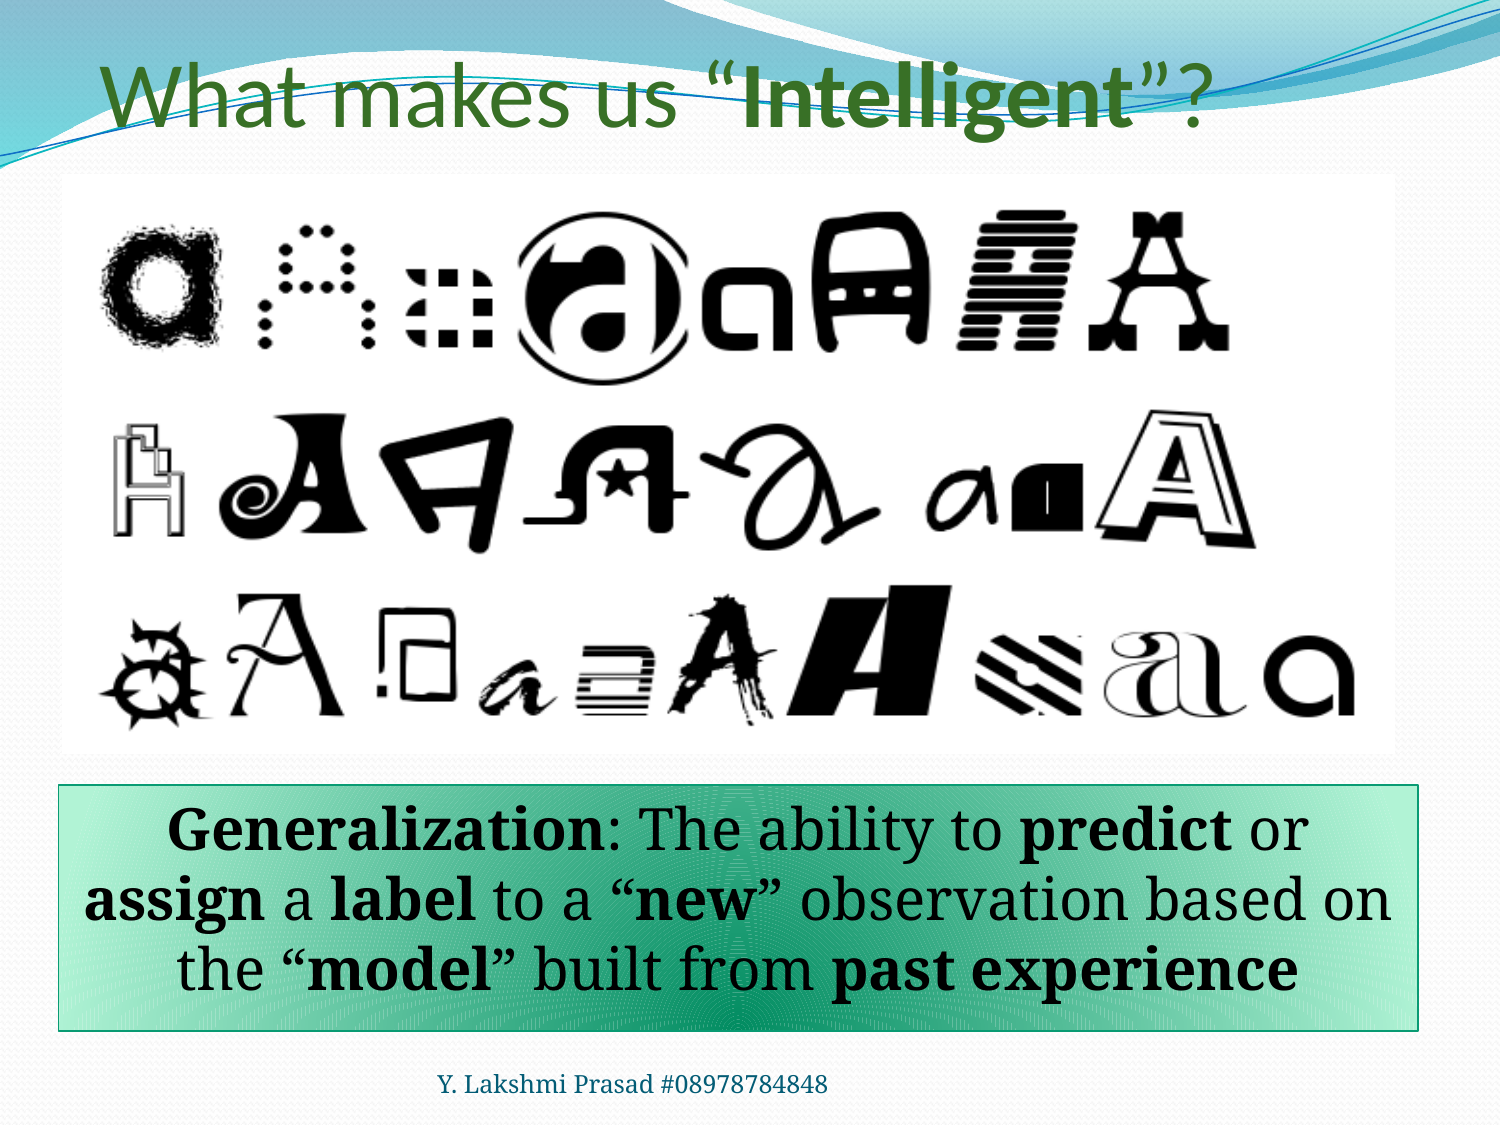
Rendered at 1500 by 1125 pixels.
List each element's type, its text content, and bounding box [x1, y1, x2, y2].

list Generalization: The ability to predict or assign a label to a “new” observation based on the “model” built from past experience [58, 784, 1419, 1032]
title What makes us “Intelligent”? [99, 24, 1340, 147]
footer Y. Lakshmi Prasad #08978784848 [437, 1045, 988, 1103]
picture [62, 174, 1395, 754]
